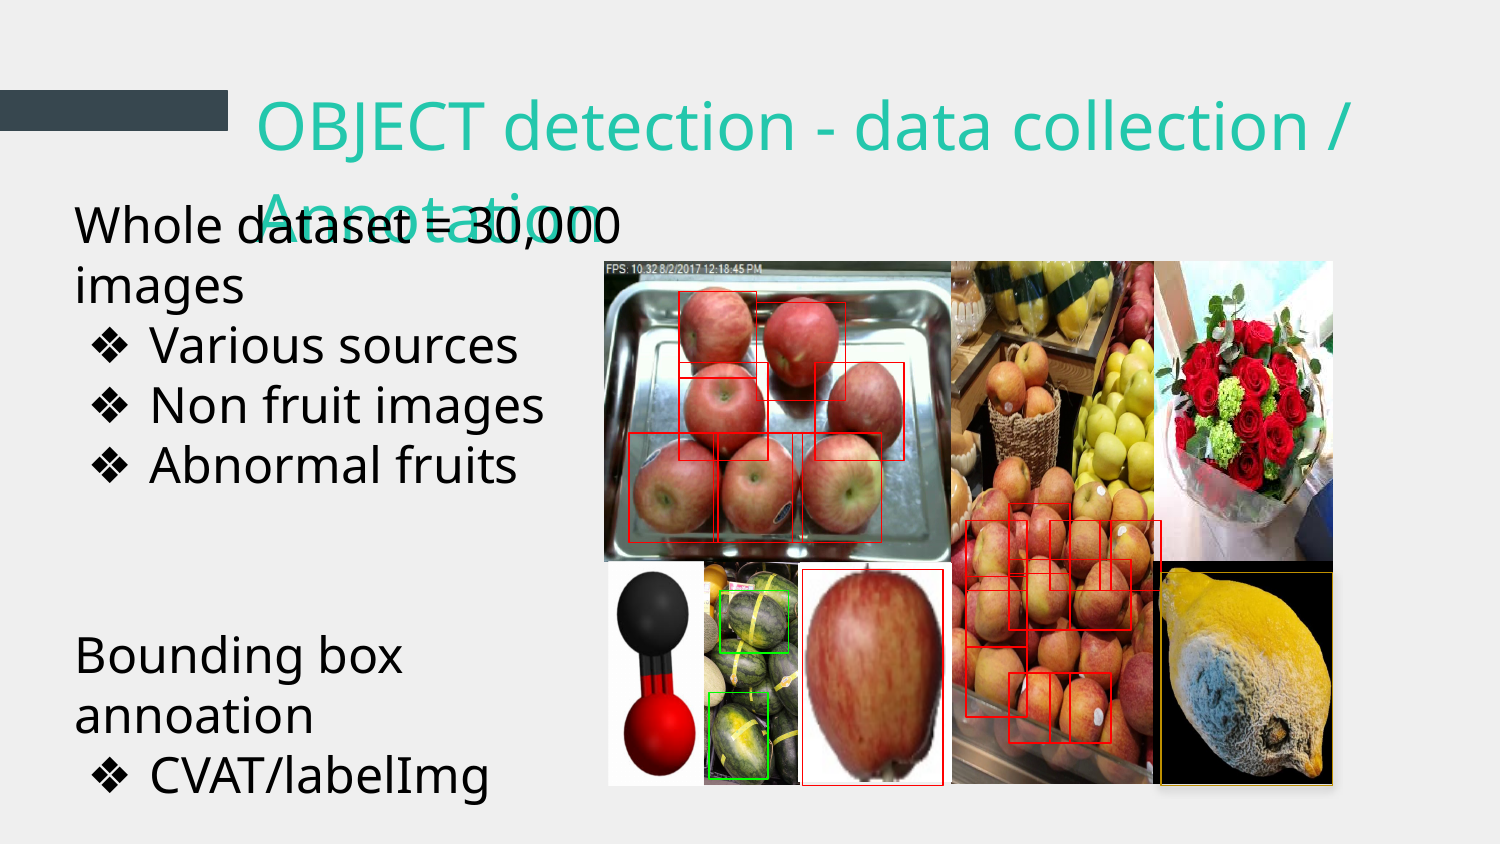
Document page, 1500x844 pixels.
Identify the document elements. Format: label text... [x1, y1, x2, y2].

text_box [628, 291, 1333, 786]
text_box Bounding box annoation CVAT/labelImg [59, 608, 613, 819]
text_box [604, 261, 1333, 786]
text_box Whole dataset = 30,000 images Various sources Non fruit images Abnormal fruits [59, 178, 707, 509]
title OBJECT detection - data collection / Annotation [240, 57, 1442, 140]
